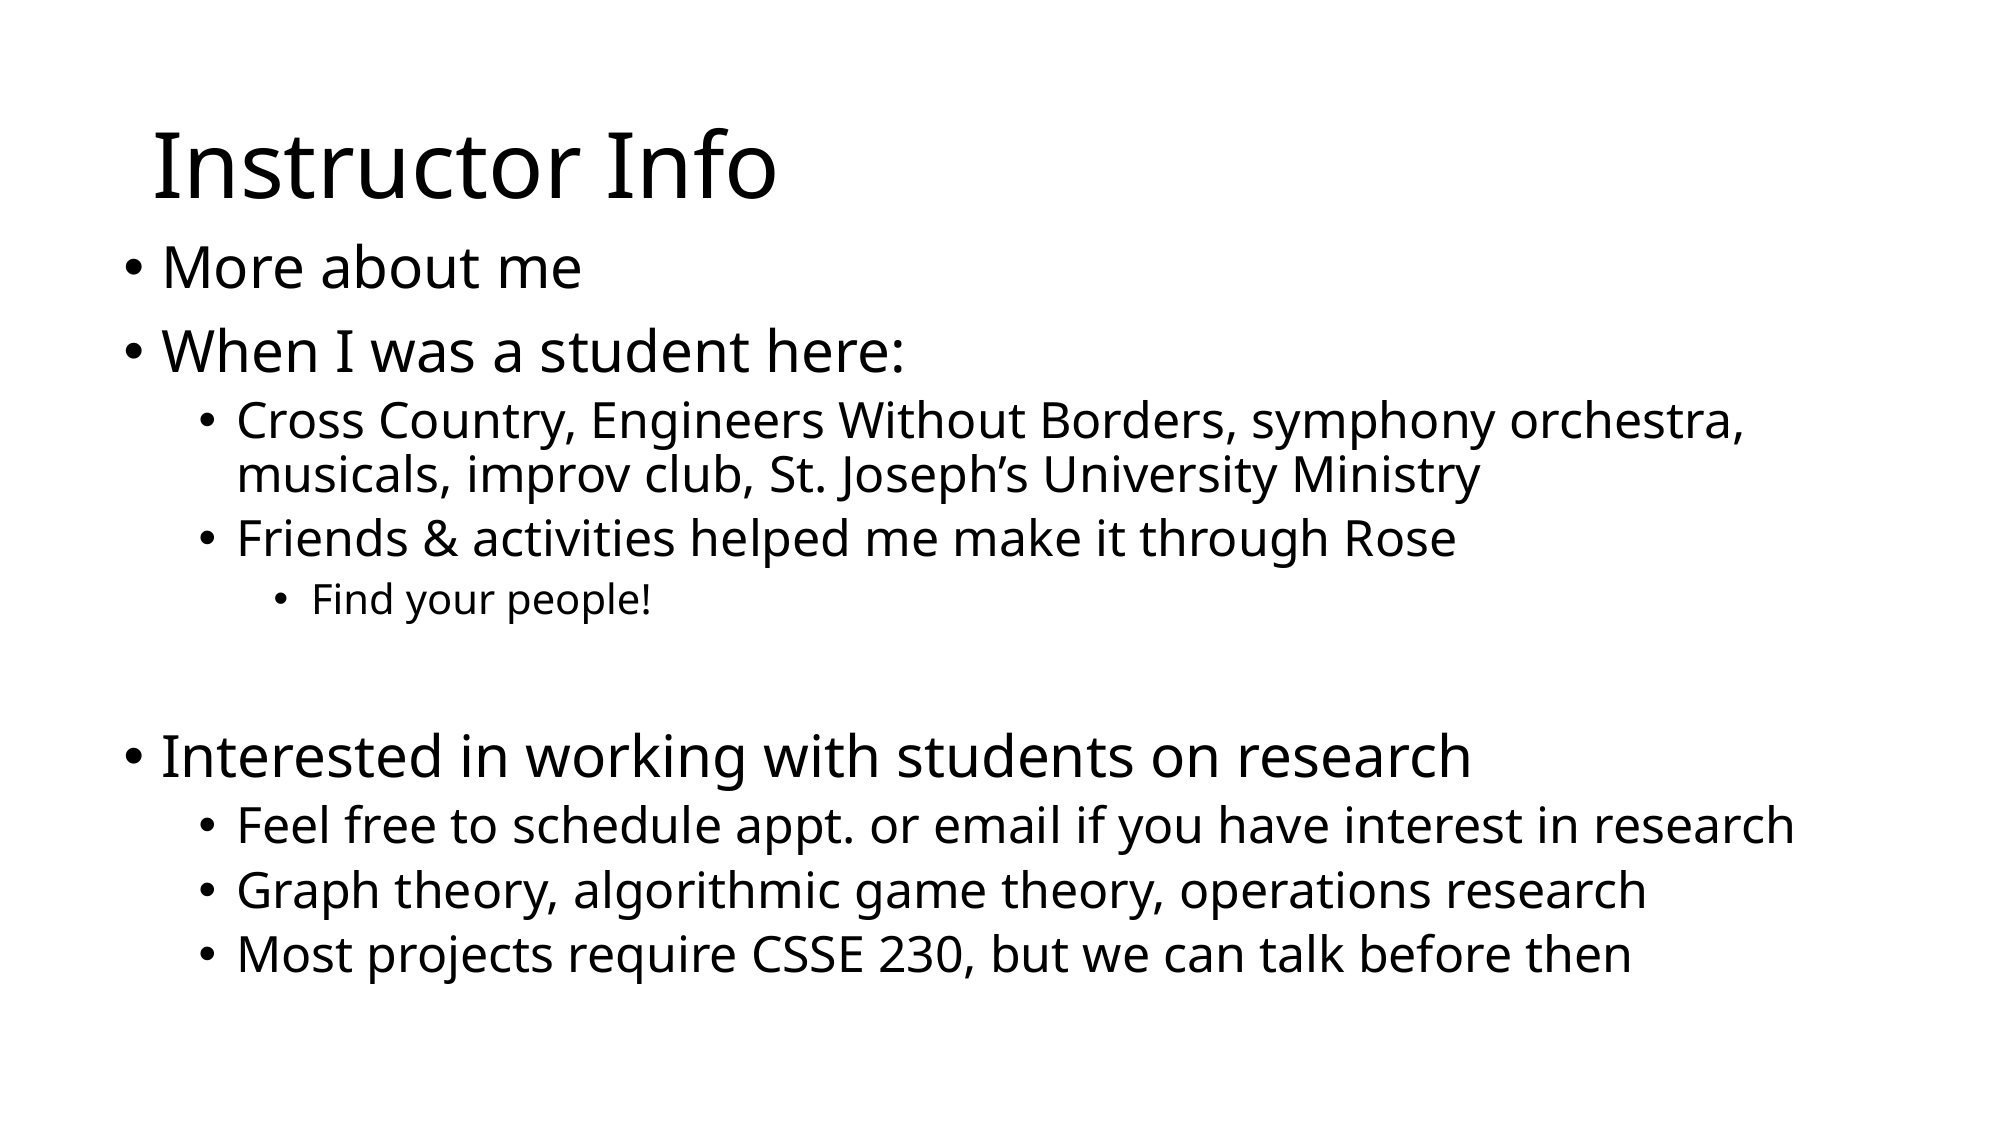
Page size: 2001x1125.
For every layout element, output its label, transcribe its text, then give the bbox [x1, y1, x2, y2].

list More about me When I was a student here: Cross Country, Engineers Without Borders, symphony orchestra, musicals, improv club, St. Joseph’s University Ministry Friends & activities helped me make it through Rose Find your people! Interested in working with students on research Feel free to schedule appt. or email if you have interest in research Graph theory, algorithmic game theory, operations research Most projects require CSSE 230, but we can talk before then [108, 230, 1883, 1125]
title Instructor Info [137, 59, 1863, 230]
